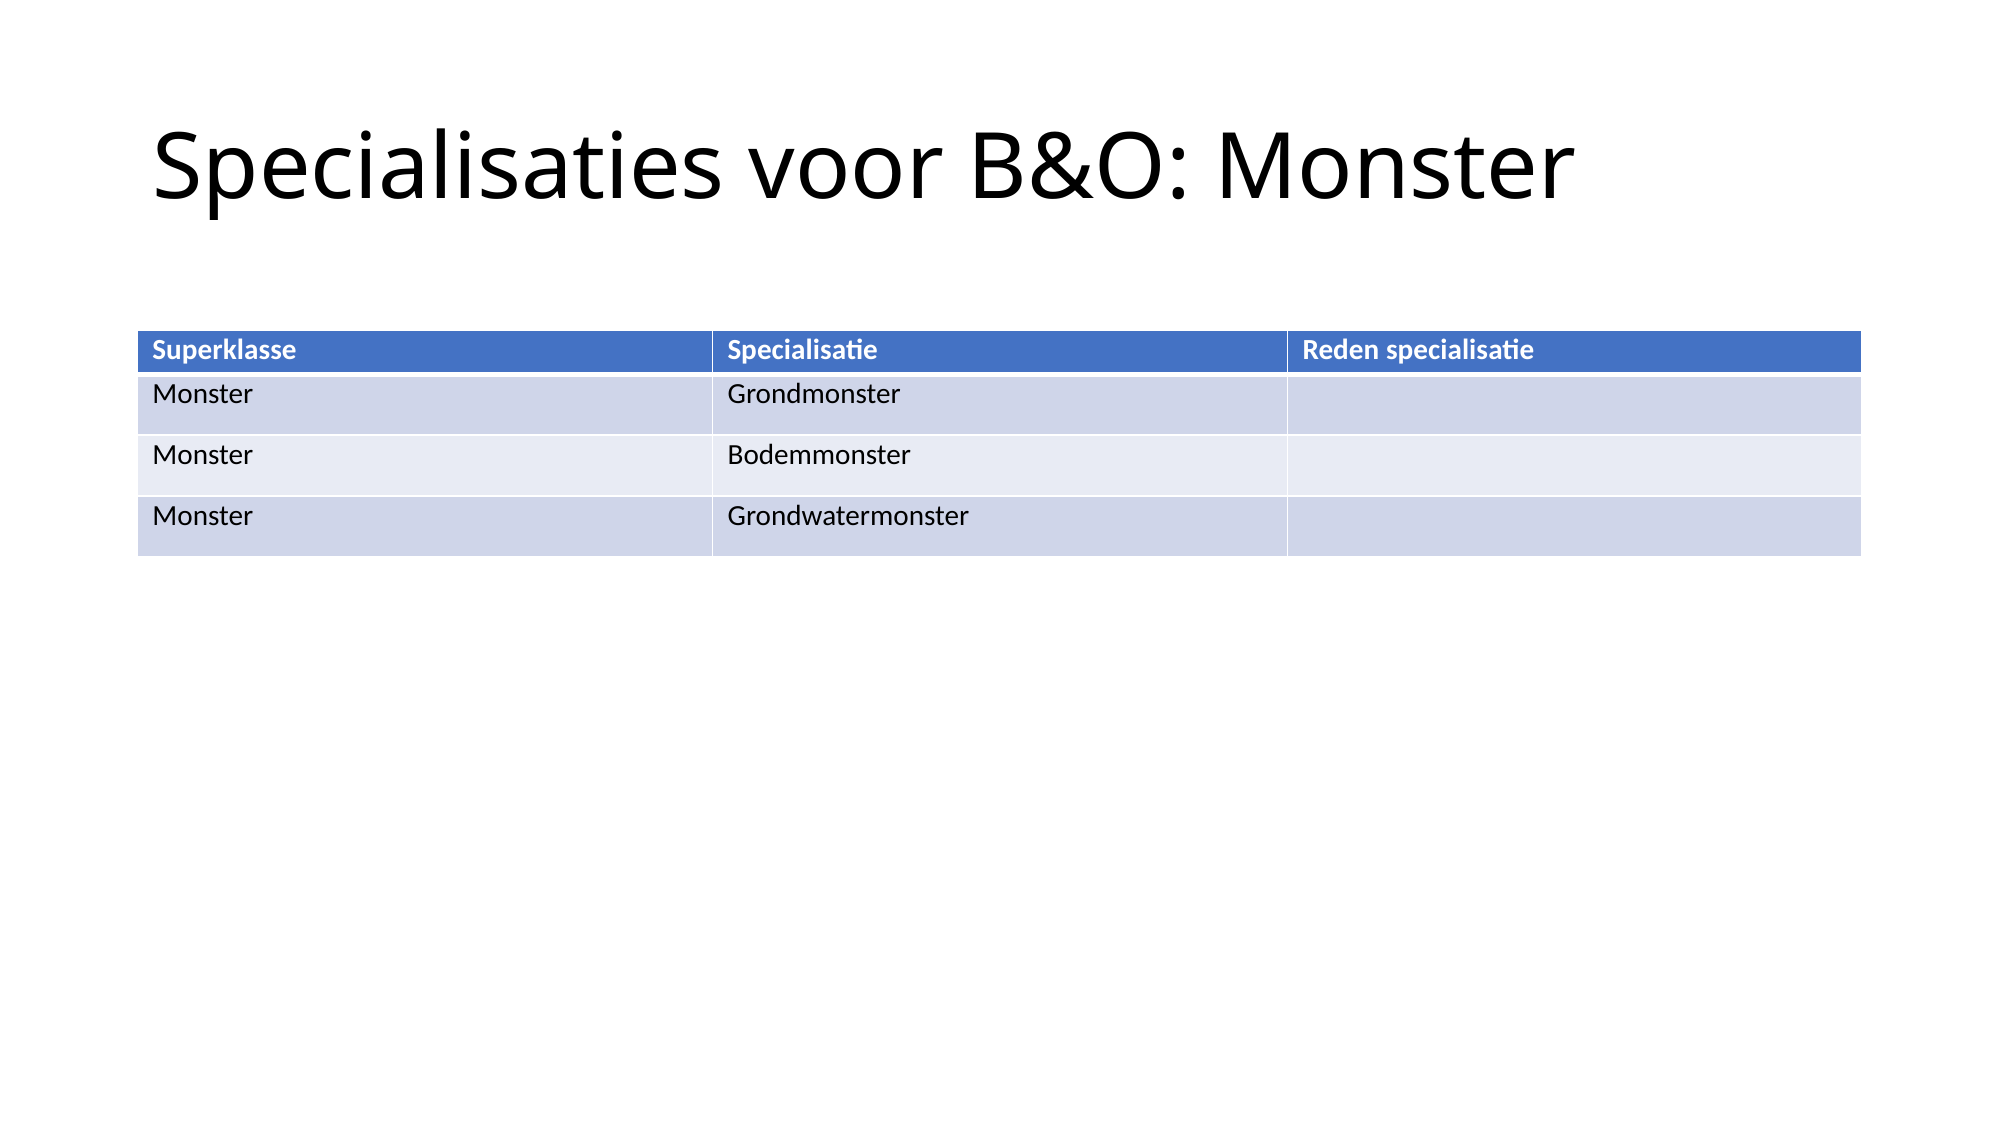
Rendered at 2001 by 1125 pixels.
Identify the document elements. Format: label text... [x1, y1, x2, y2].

table_cell [1288, 436, 1861, 495]
table_cell [1288, 497, 1861, 556]
table_cell Monster [138, 377, 712, 434]
table_header Superklasse [138, 331, 712, 372]
table_header Specialisatie [713, 331, 1287, 372]
table_cell Bodemmonster [713, 436, 1287, 495]
table_cell Monster [138, 436, 712, 495]
table_cell Grondwatermonster [713, 497, 1287, 556]
table_cell [1288, 377, 1861, 434]
title Specialisaties voor B&O: Monster [137, 59, 1863, 278]
table_header Reden specialisatie [1288, 331, 1861, 372]
table_cell Monster [138, 497, 712, 556]
table_cell Grondmonster [713, 377, 1287, 434]
